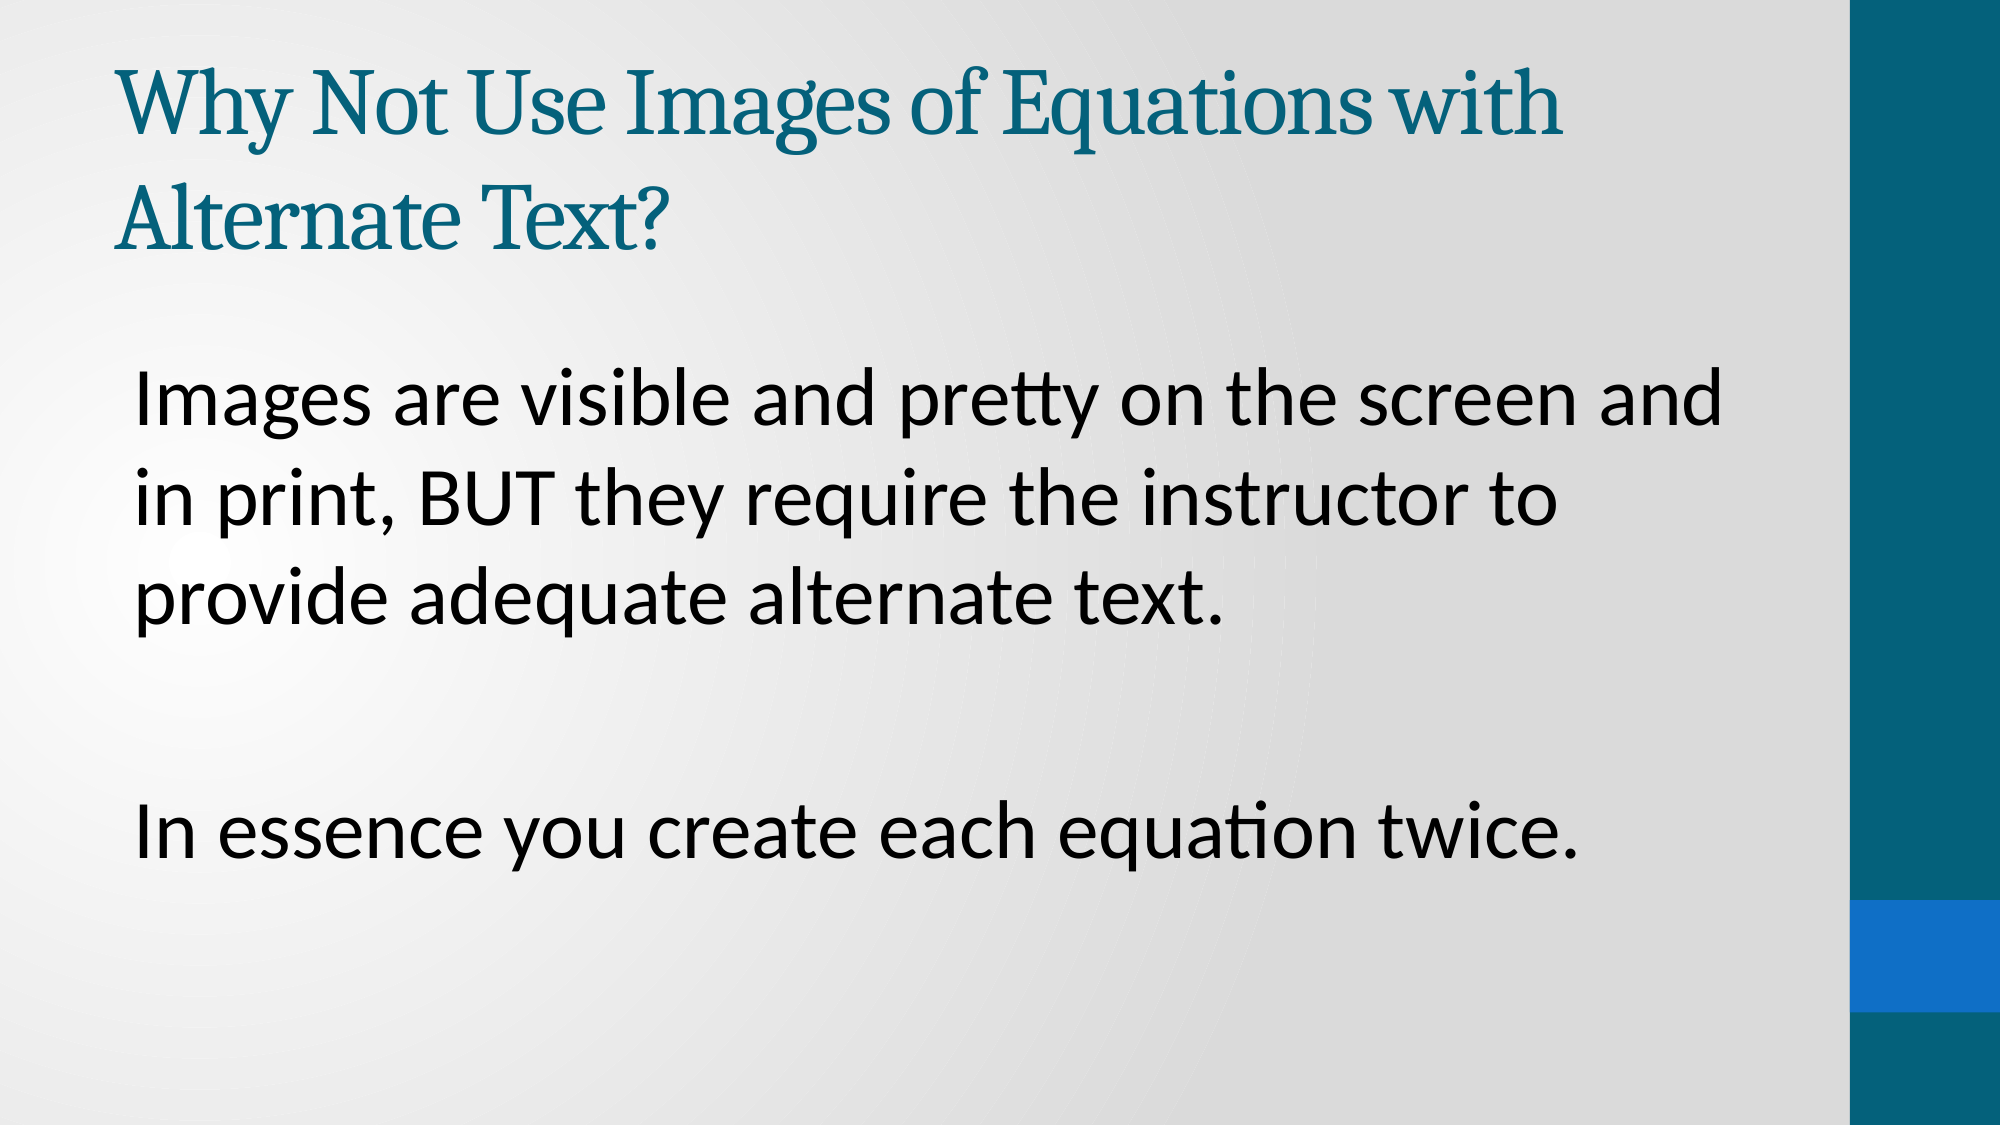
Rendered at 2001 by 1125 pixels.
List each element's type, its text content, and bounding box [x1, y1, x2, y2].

title Why Not Use Images of Equations with Alternate Text? [99, 45, 1767, 262]
list Images are visible and pretty on the screen and in print, BUT they require the instructor to provide adequate alternate text. In essence you create each equation twice. [99, 262, 1767, 1050]
